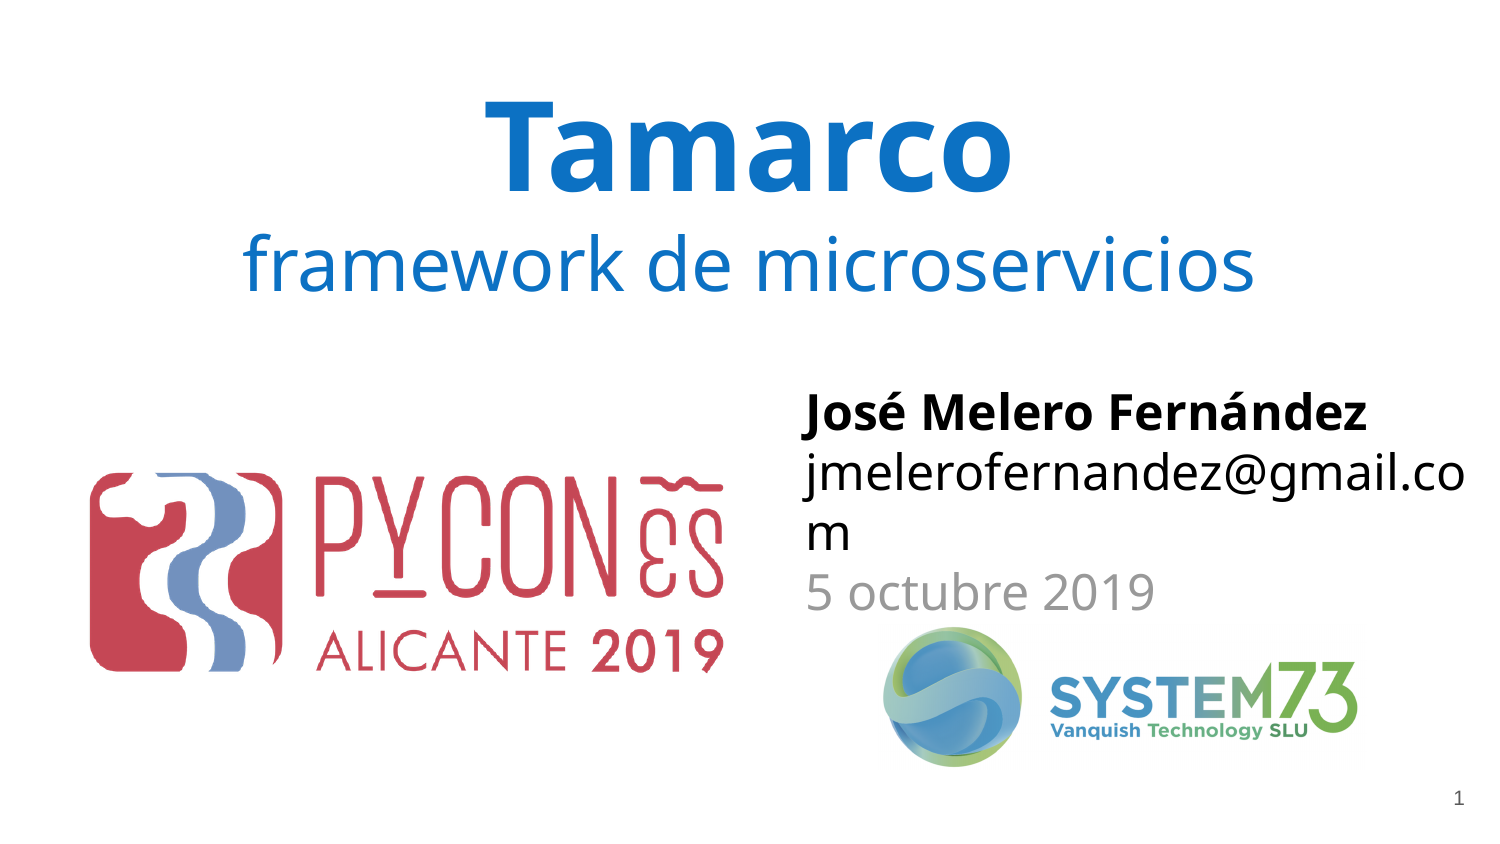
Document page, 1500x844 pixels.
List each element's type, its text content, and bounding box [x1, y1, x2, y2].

picture [878, 623, 1367, 770]
picture [28, 369, 792, 764]
title Tamarco framework de microservicios [29, 50, 1471, 322]
text_box José Melero Fernández jmelerofernandez@gmail.com 5 octubre 2019 [790, 365, 1491, 581]
slide_number ‹#› [1389, 764, 1480, 830]
